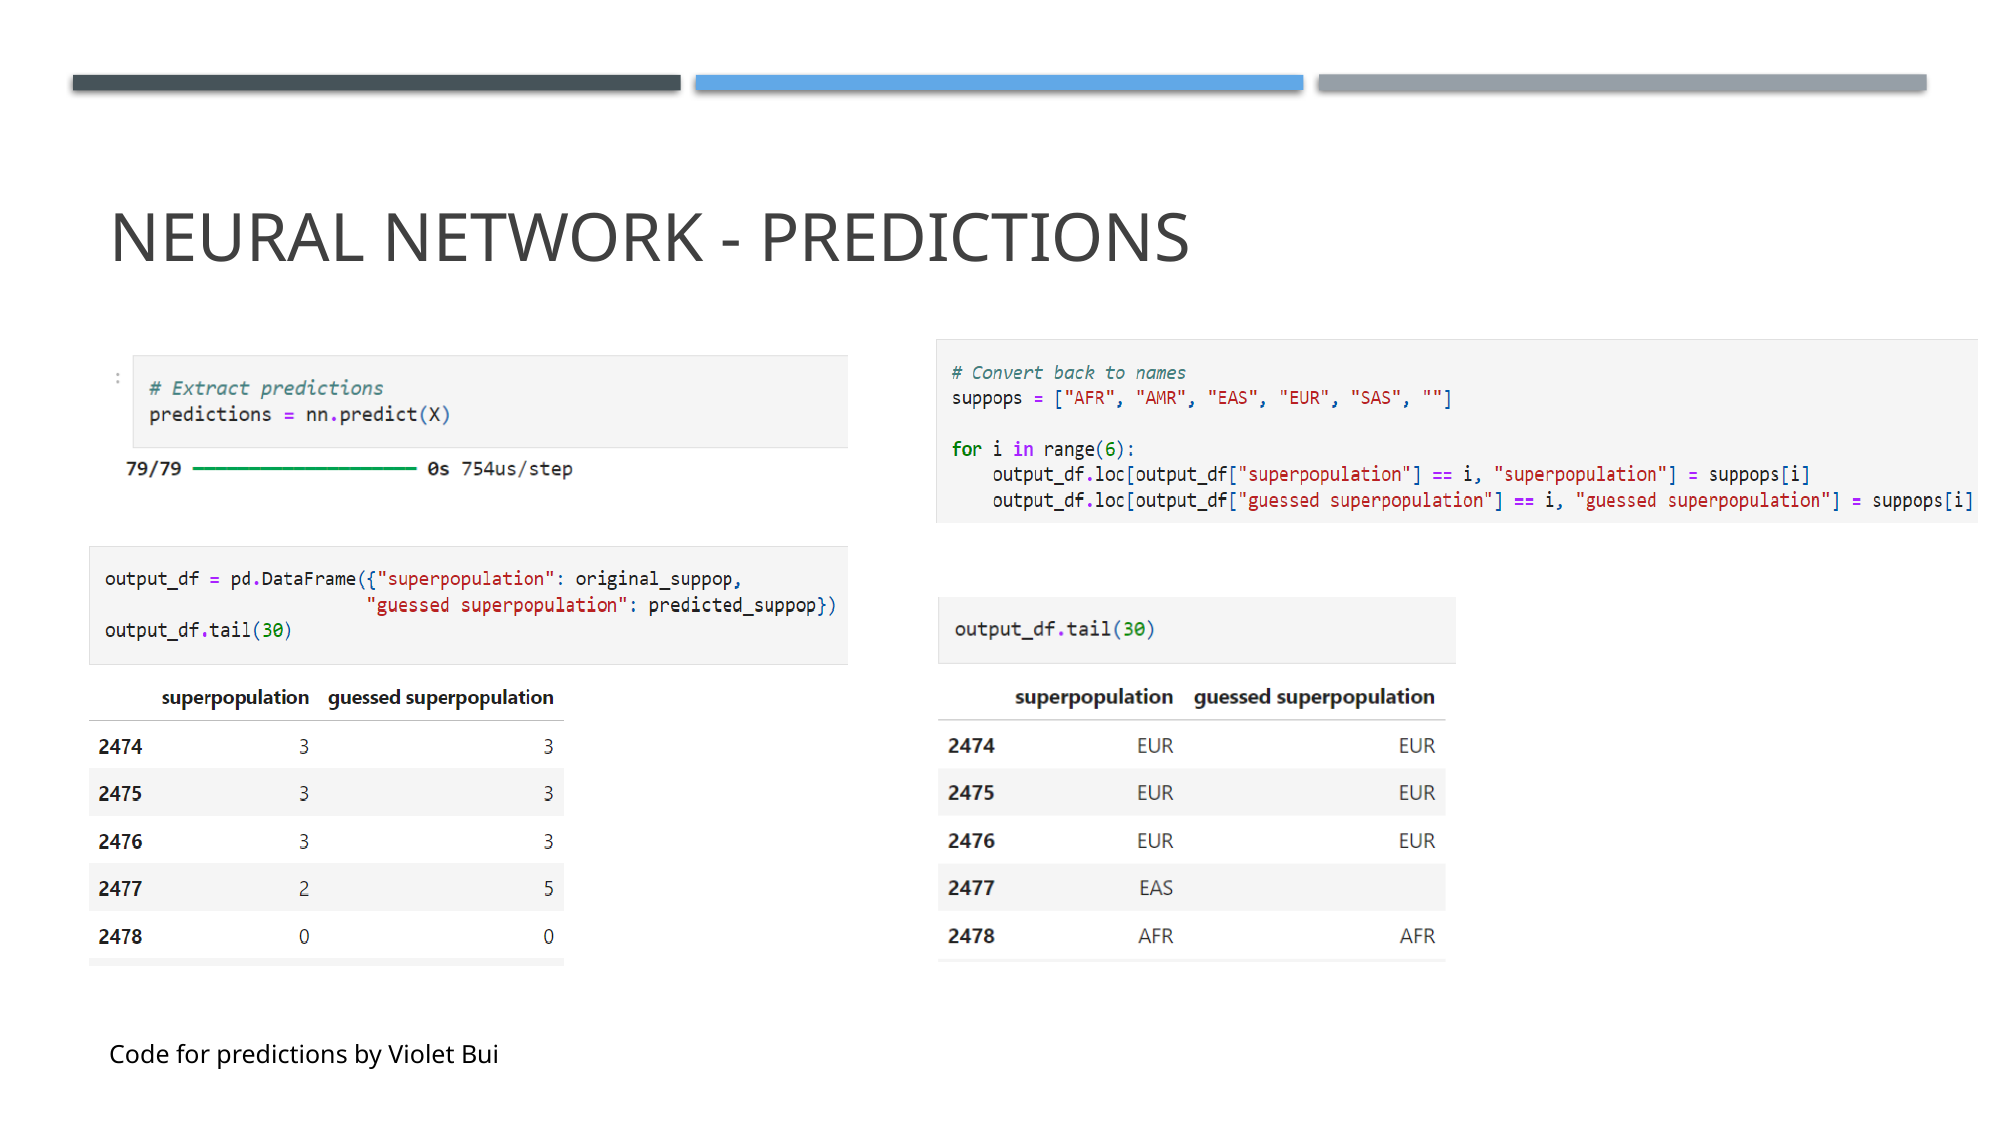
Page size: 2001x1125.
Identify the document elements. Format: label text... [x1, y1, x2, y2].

picture [935, 597, 1457, 962]
text_box Code for predictions by Violet Bui [94, 1031, 633, 1077]
title NEURAL NETWORK - PREDICTIONS [94, 119, 1904, 282]
picture [85, 539, 848, 967]
picture [114, 350, 848, 491]
picture [933, 336, 1978, 524]
